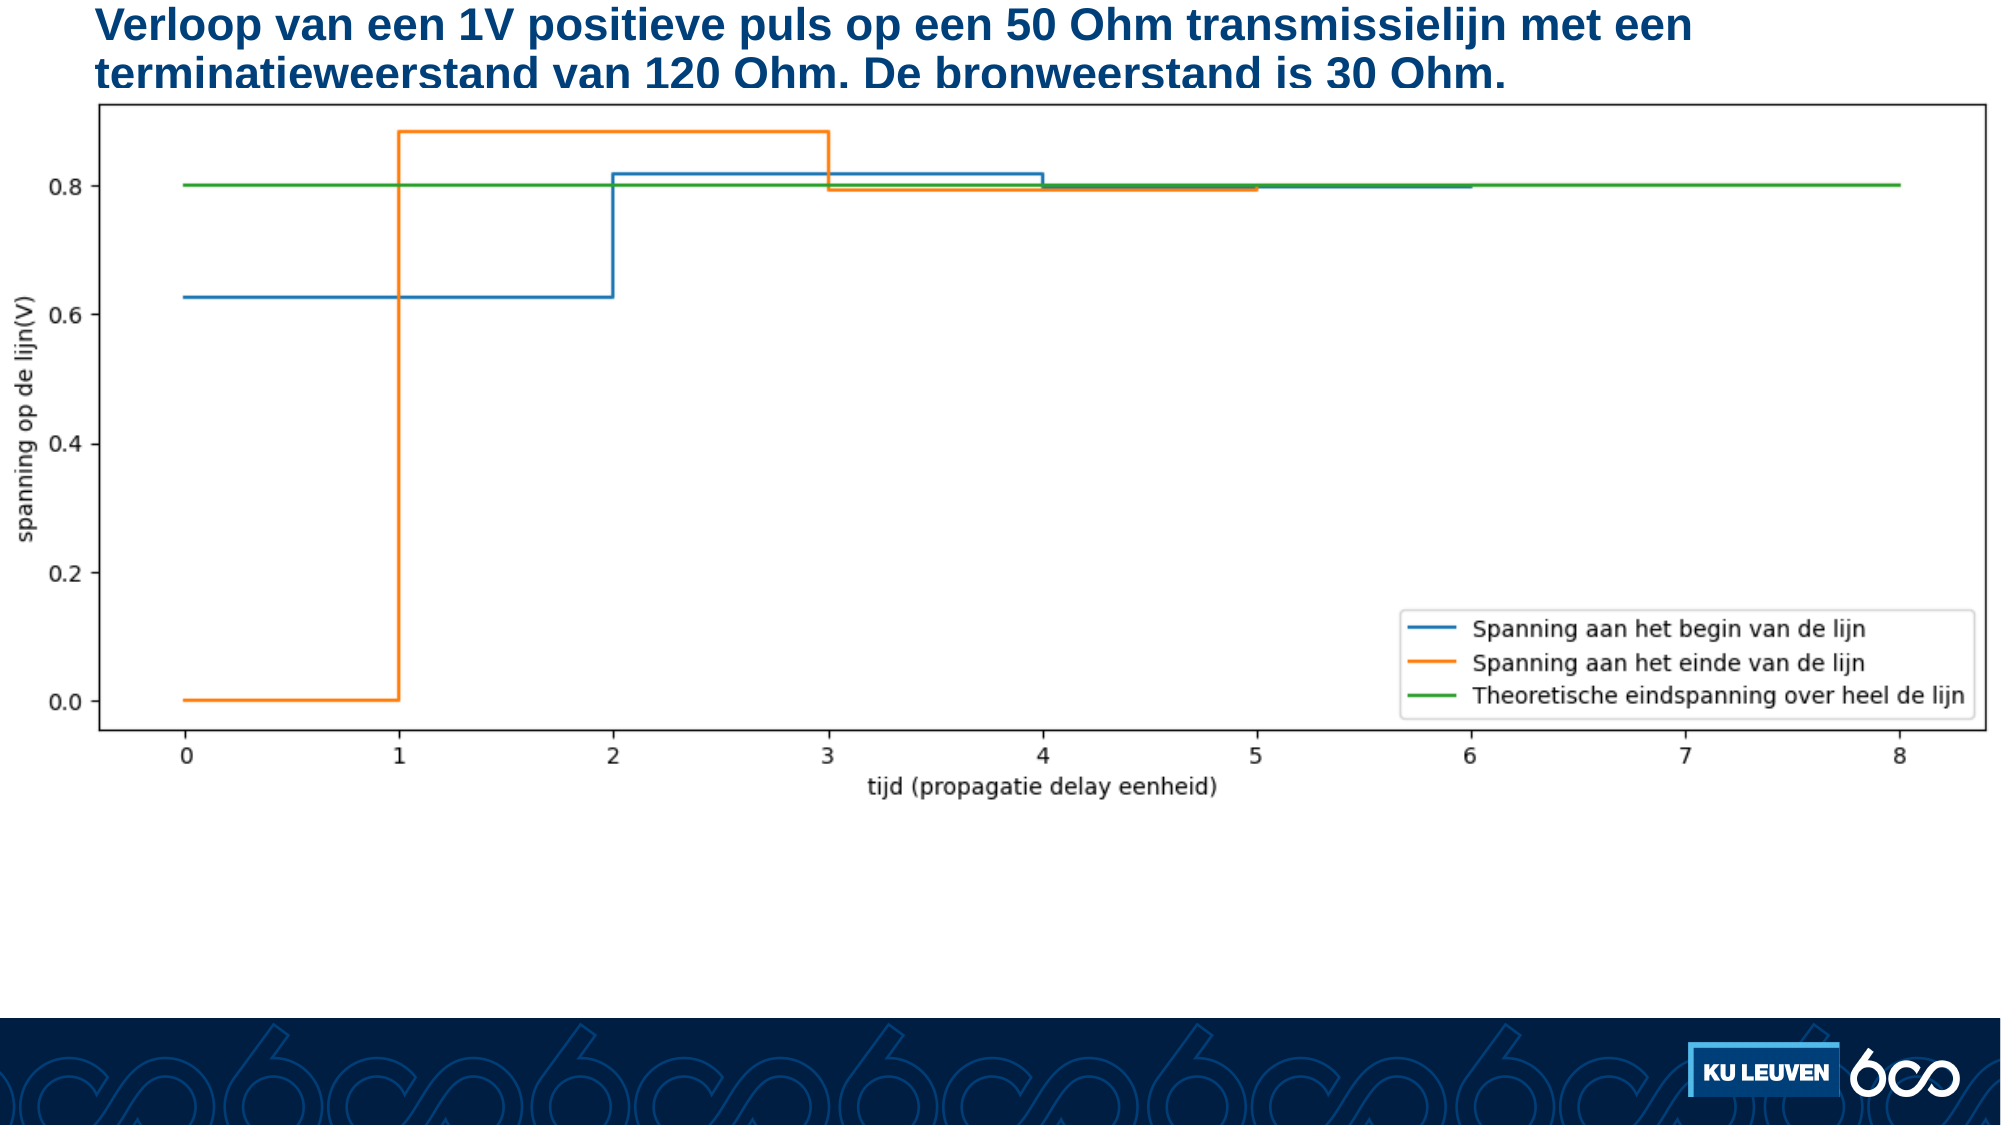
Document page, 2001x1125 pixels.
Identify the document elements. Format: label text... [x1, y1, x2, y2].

picture [0, 1018, 2001, 1125]
picture [0, 88, 2000, 816]
title Verloop van een 1V positieve puls op een 50 Ohm transmissielijn met een terminatieweerstand van 120 Ohm. De bronweerstand is 30 Ohm. [94, 0, 1906, 88]
